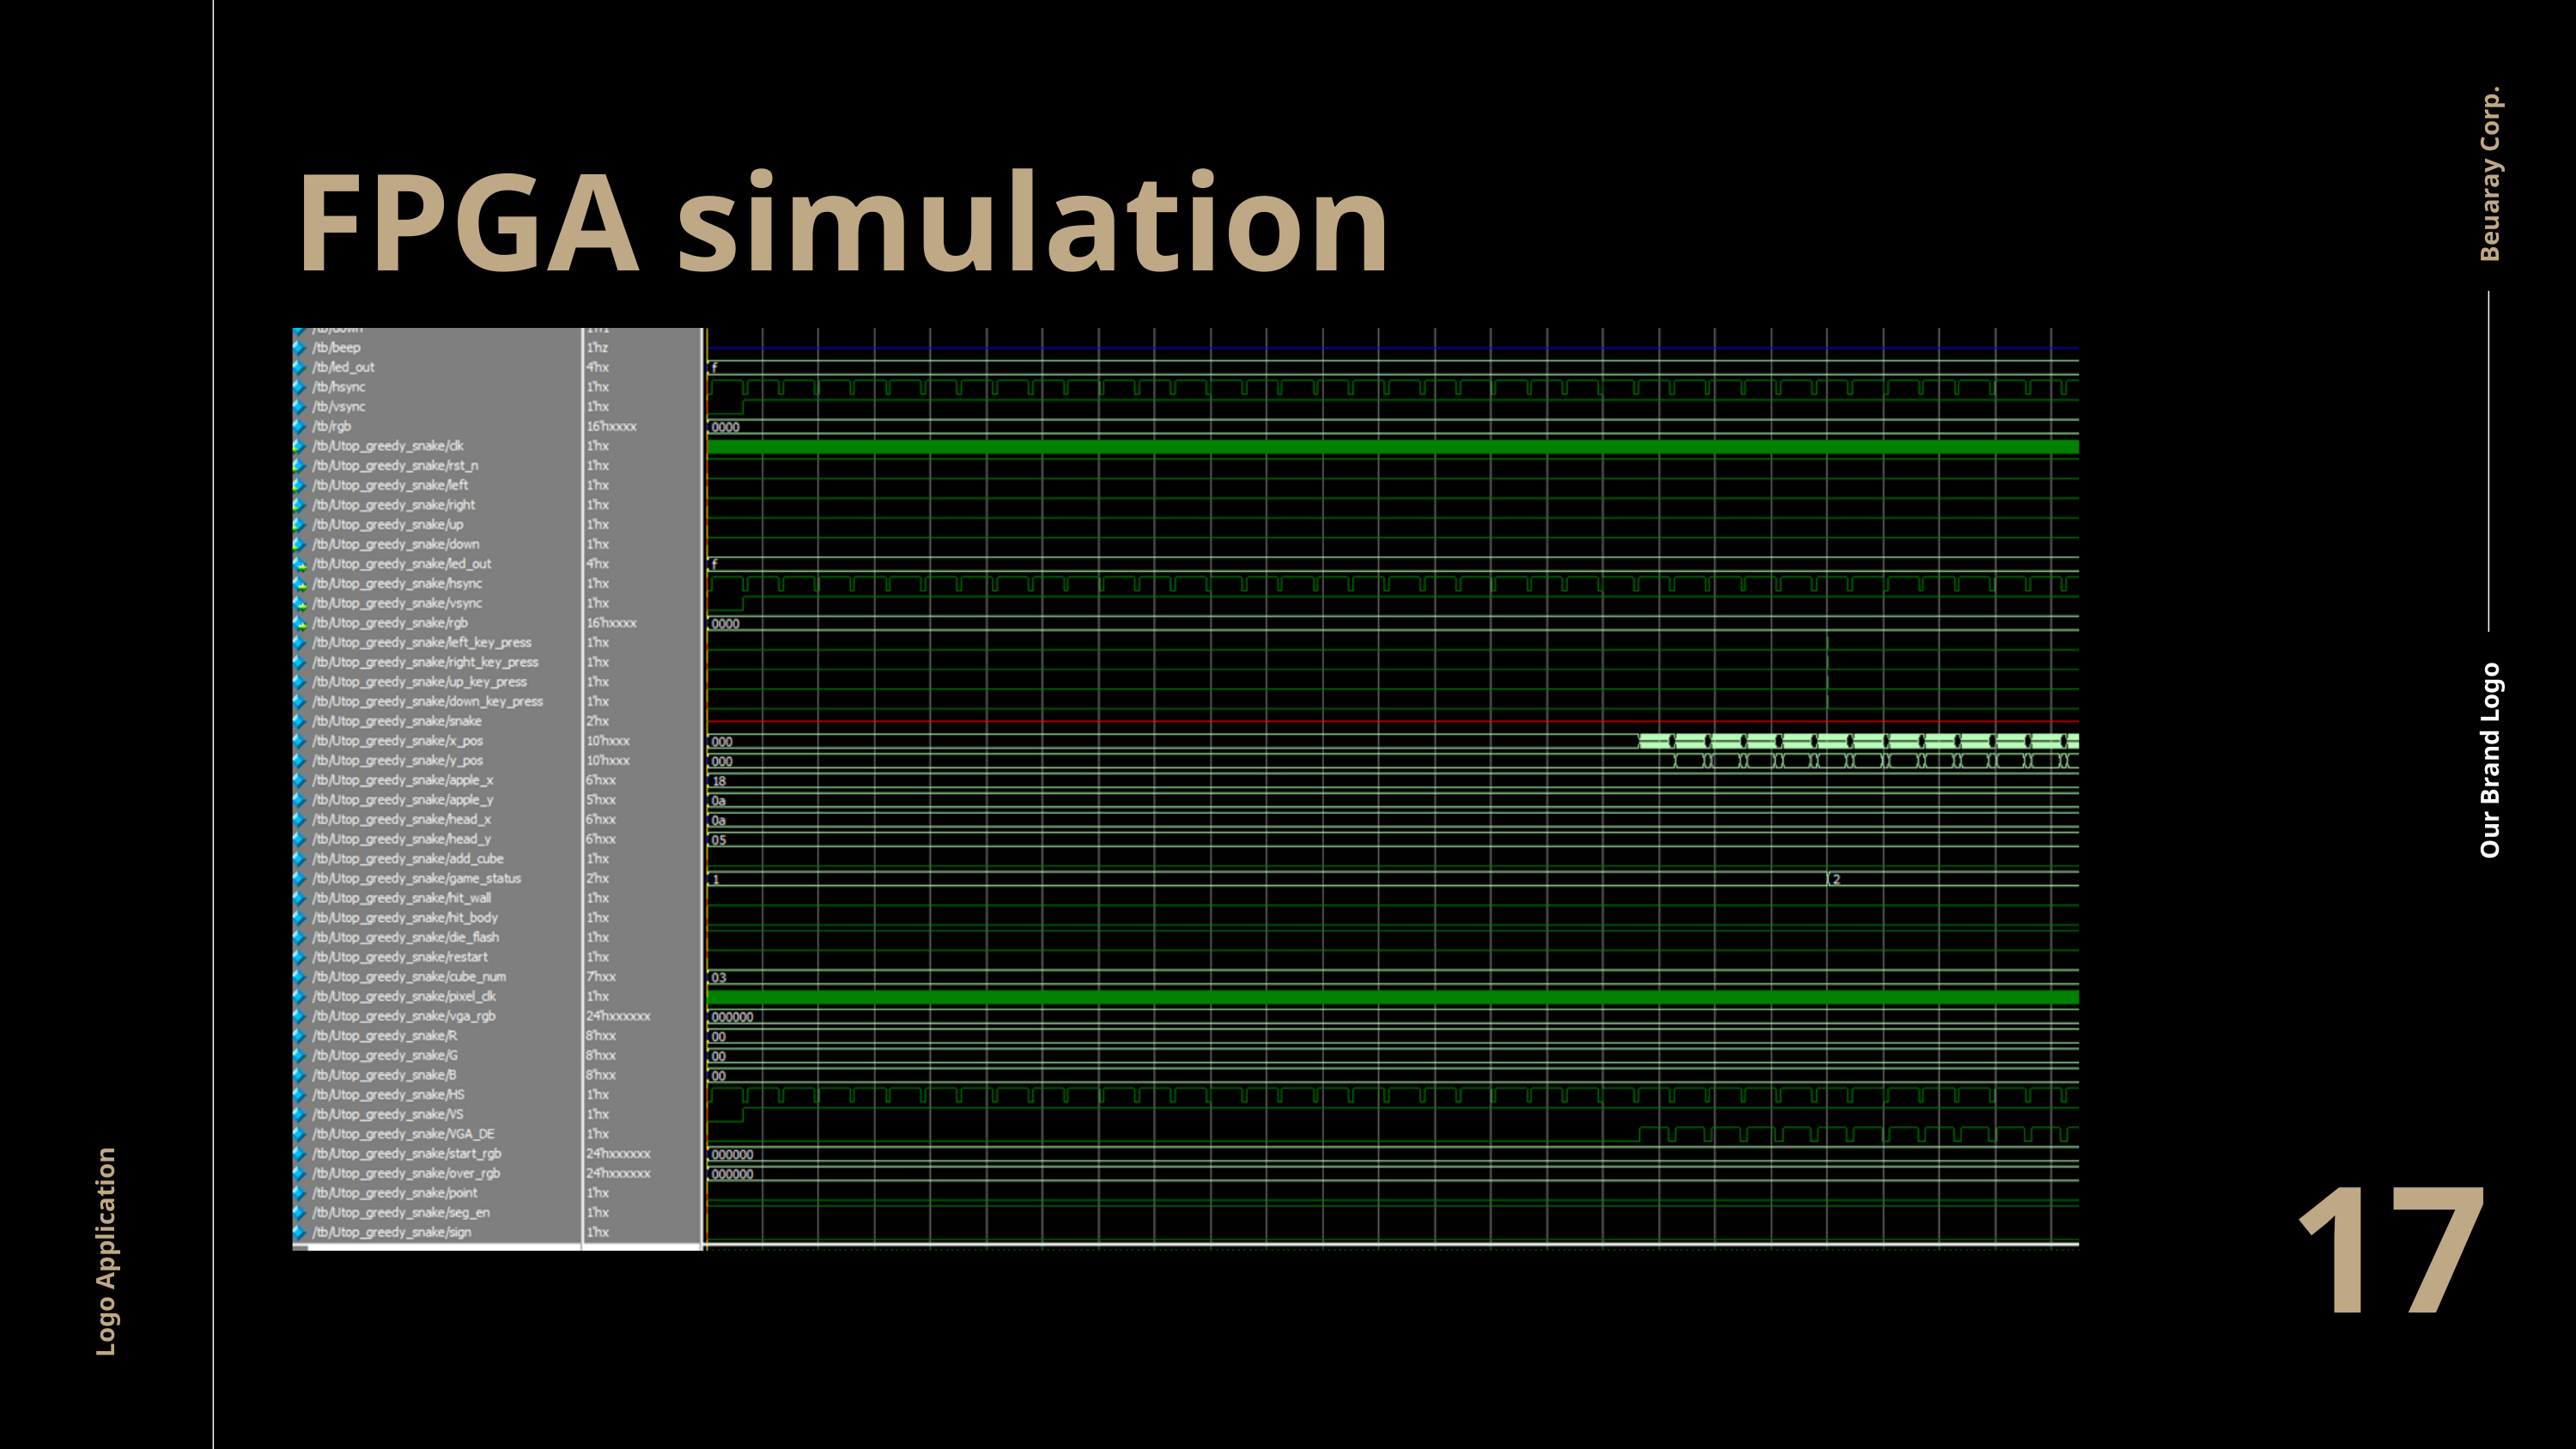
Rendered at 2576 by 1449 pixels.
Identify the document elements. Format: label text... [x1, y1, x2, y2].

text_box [2471, 61, 2502, 958]
text_box Logo Application [84, 1055, 119, 1358]
text_box 17 [2182, 1181, 2490, 1349]
text_box FPGA simulation [292, 170, 1547, 298]
text_box [292, 328, 2080, 1251]
